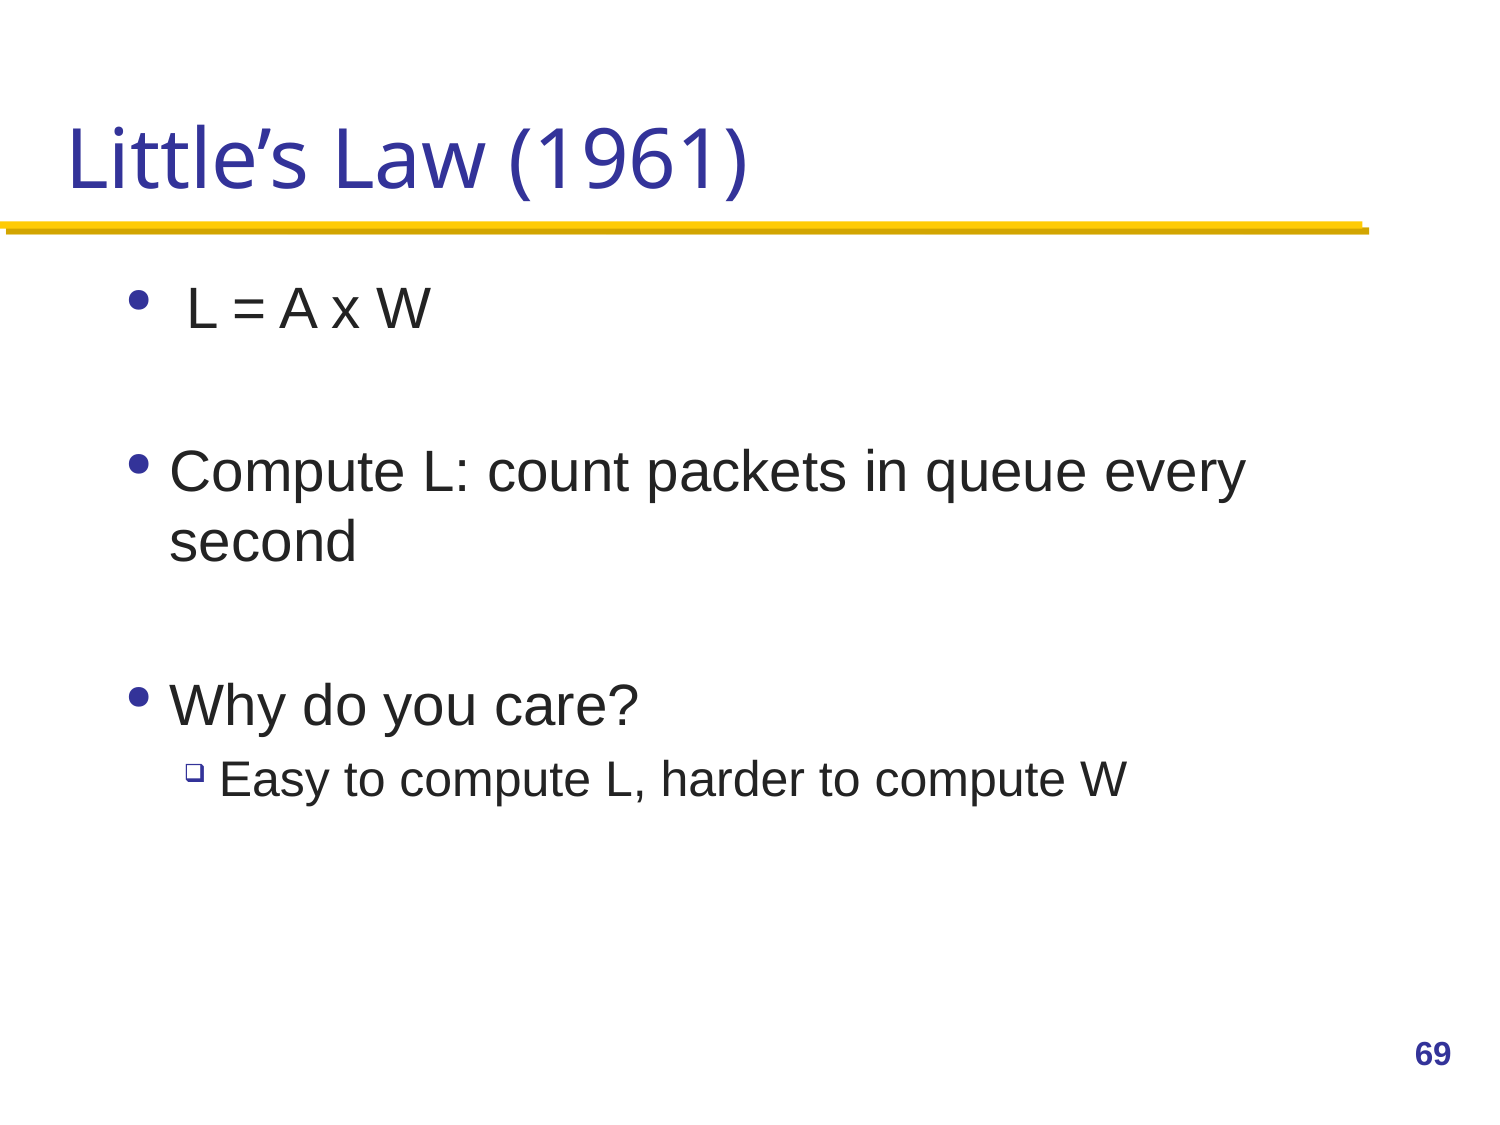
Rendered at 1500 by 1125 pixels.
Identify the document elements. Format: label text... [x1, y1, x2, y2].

slide_number 69 [1400, 1025, 1500, 1100]
list L = A x W Compute L: count packets in queue every second Why do you care? Easy to compute L, harder to compute W [112, 262, 1413, 988]
title Little’s Law (1961) [49, 24, 1451, 213]
